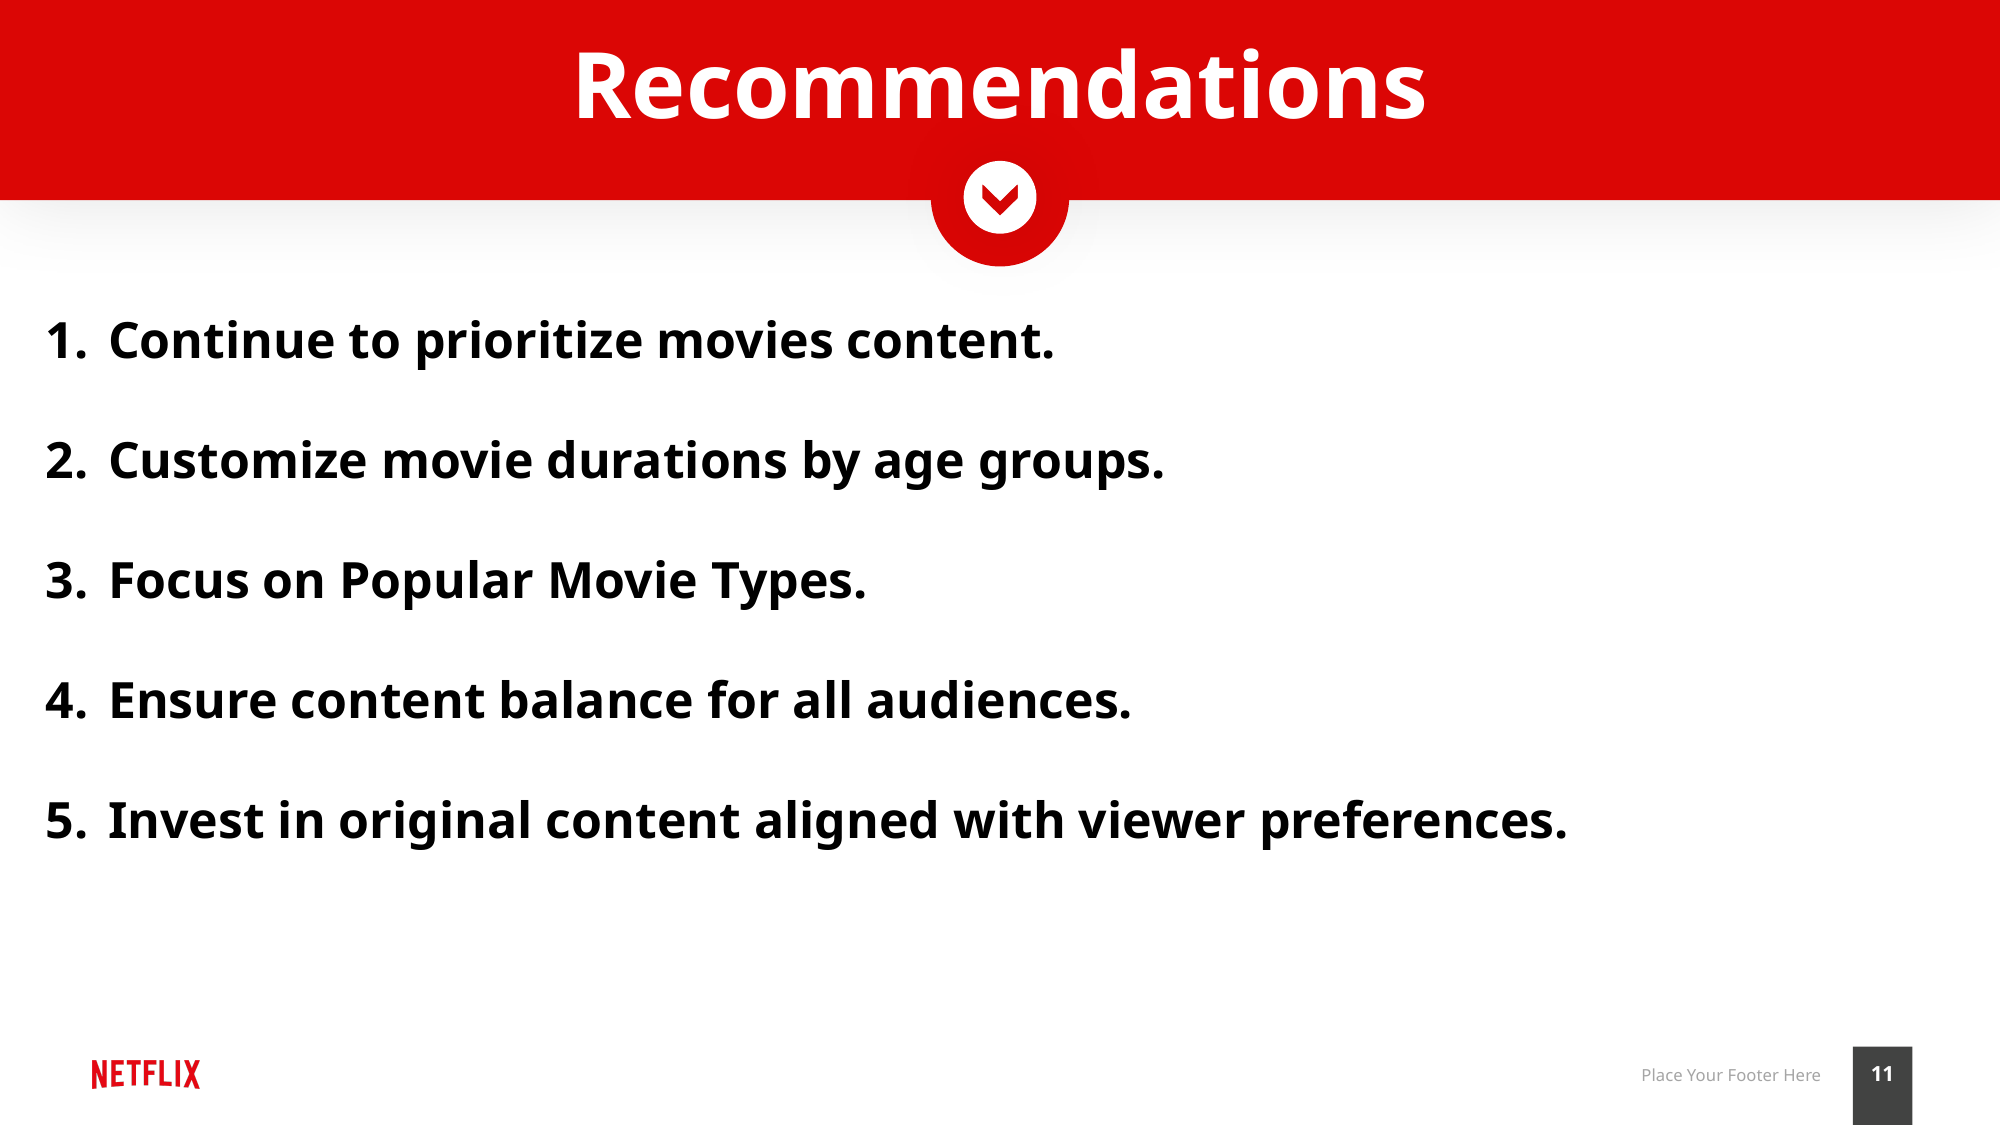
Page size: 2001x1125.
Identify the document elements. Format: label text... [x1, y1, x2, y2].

text_box [0, 0, 932, 201]
text_box [930, 128, 1070, 267]
text_box [963, 160, 1037, 234]
text_box [1068, 0, 2000, 201]
picture [92, 1060, 200, 1089]
title Recommendations [237, 0, 1763, 183]
text_box Continue to prioritize movies content. Customize movie durations by age groups. Focus on Popular Movie Types. Ensure content balance for all audiences. Invest in original content aligned with viewer preferences. [18, 293, 1876, 1000]
